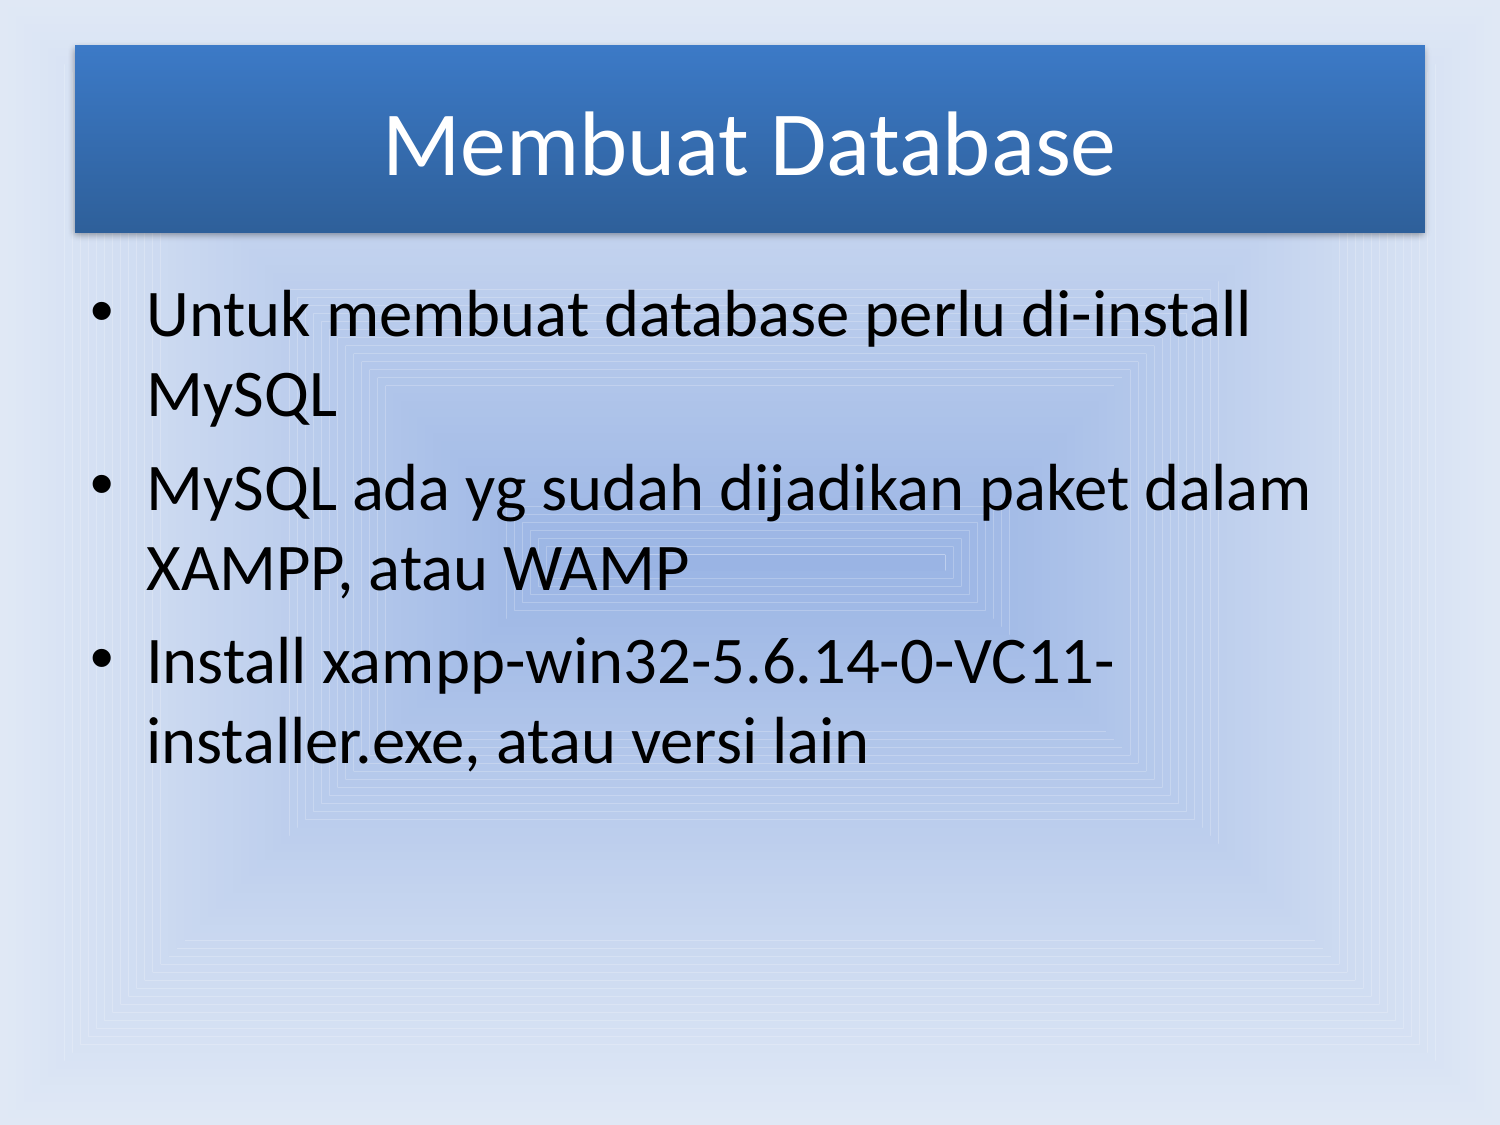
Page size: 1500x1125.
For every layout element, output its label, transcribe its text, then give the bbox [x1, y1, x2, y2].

list Untuk membuat database perlu di-install MySQL MySQL ada yg sudah dijadikan paket dalam XAMPP, atau WAMP Install xampp-win32-5.6.14-0-VC11-installer.exe, atau versi lain [75, 262, 1425, 1005]
title Membuat Database [75, 45, 1425, 233]
